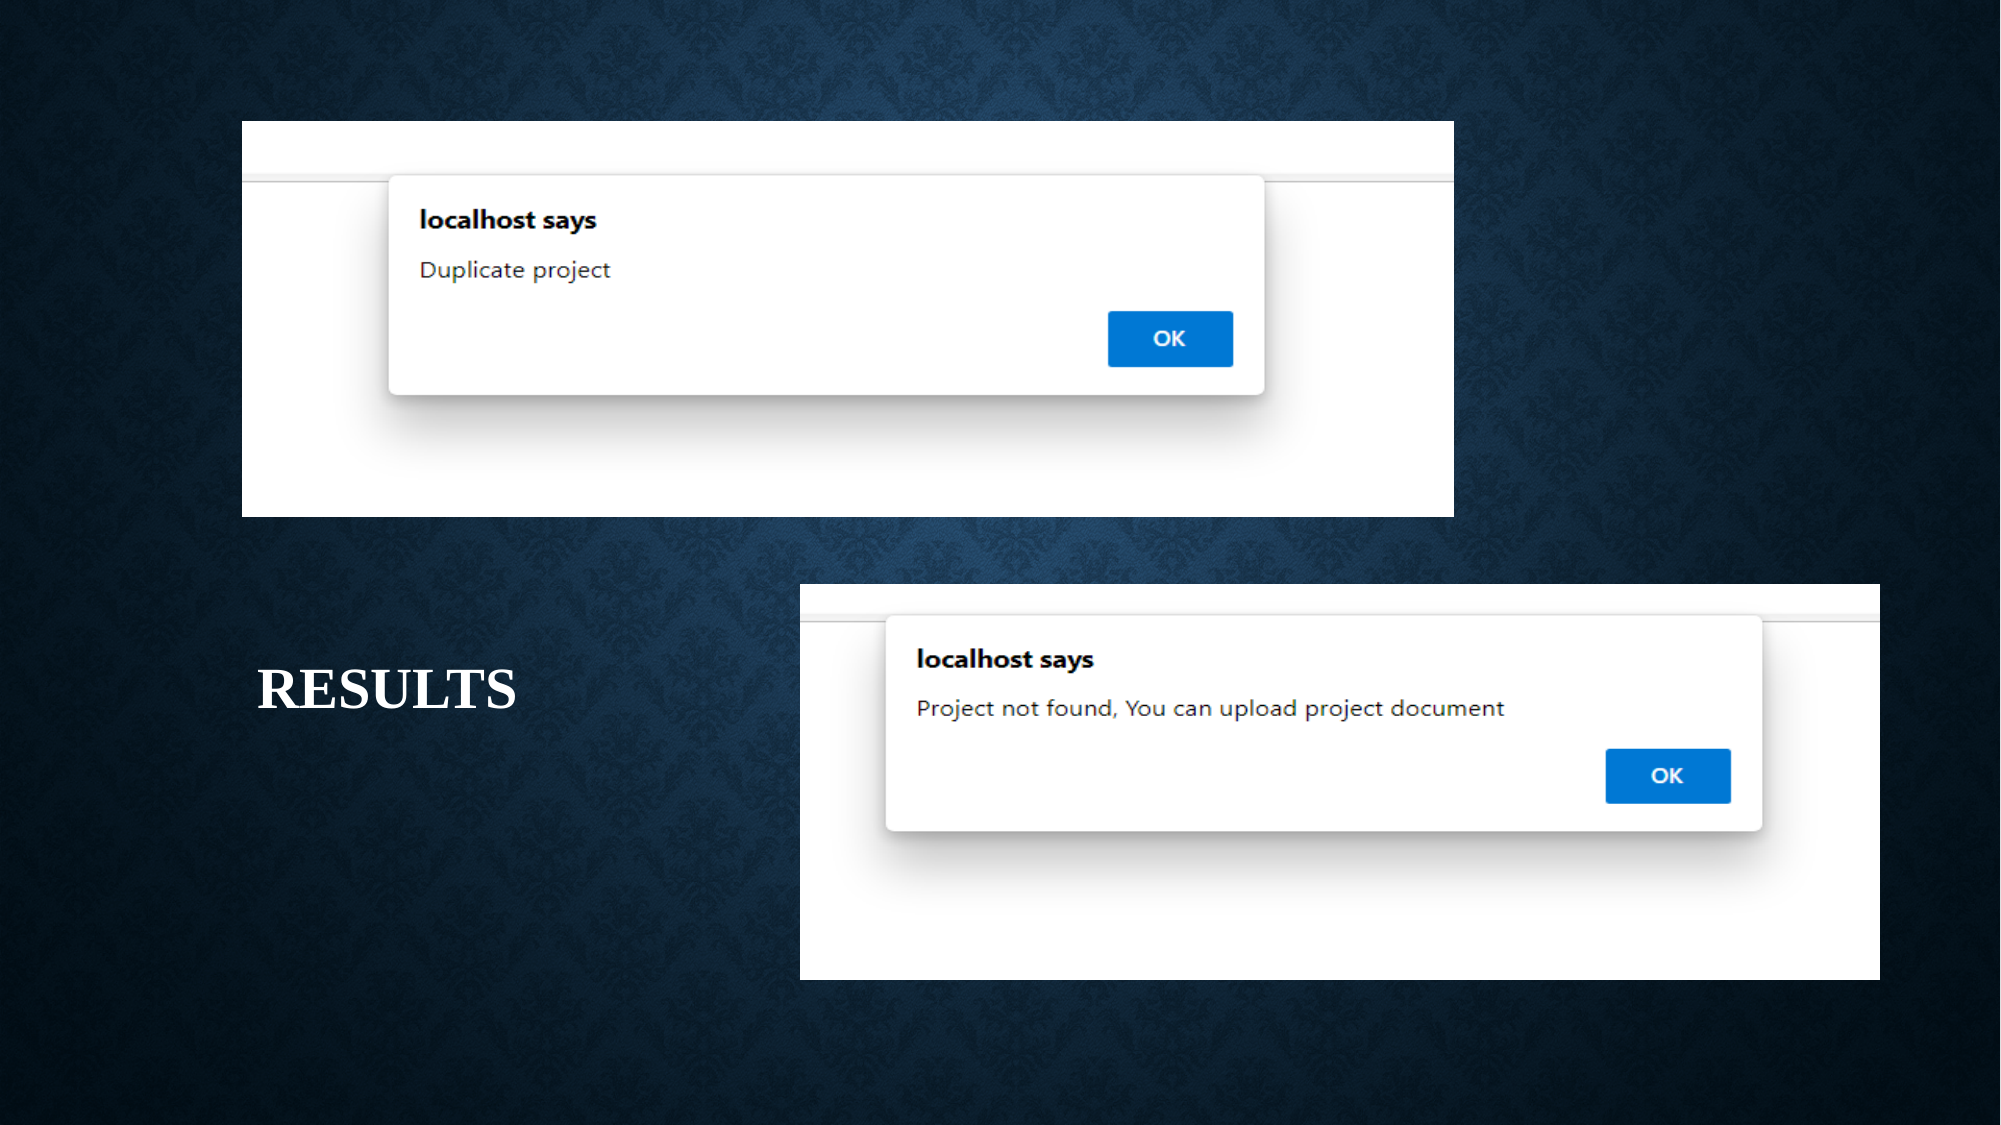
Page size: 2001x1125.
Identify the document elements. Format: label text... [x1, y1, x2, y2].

picture [242, 121, 1455, 518]
picture [800, 584, 1880, 981]
text_box RESULTS [242, 643, 793, 728]
